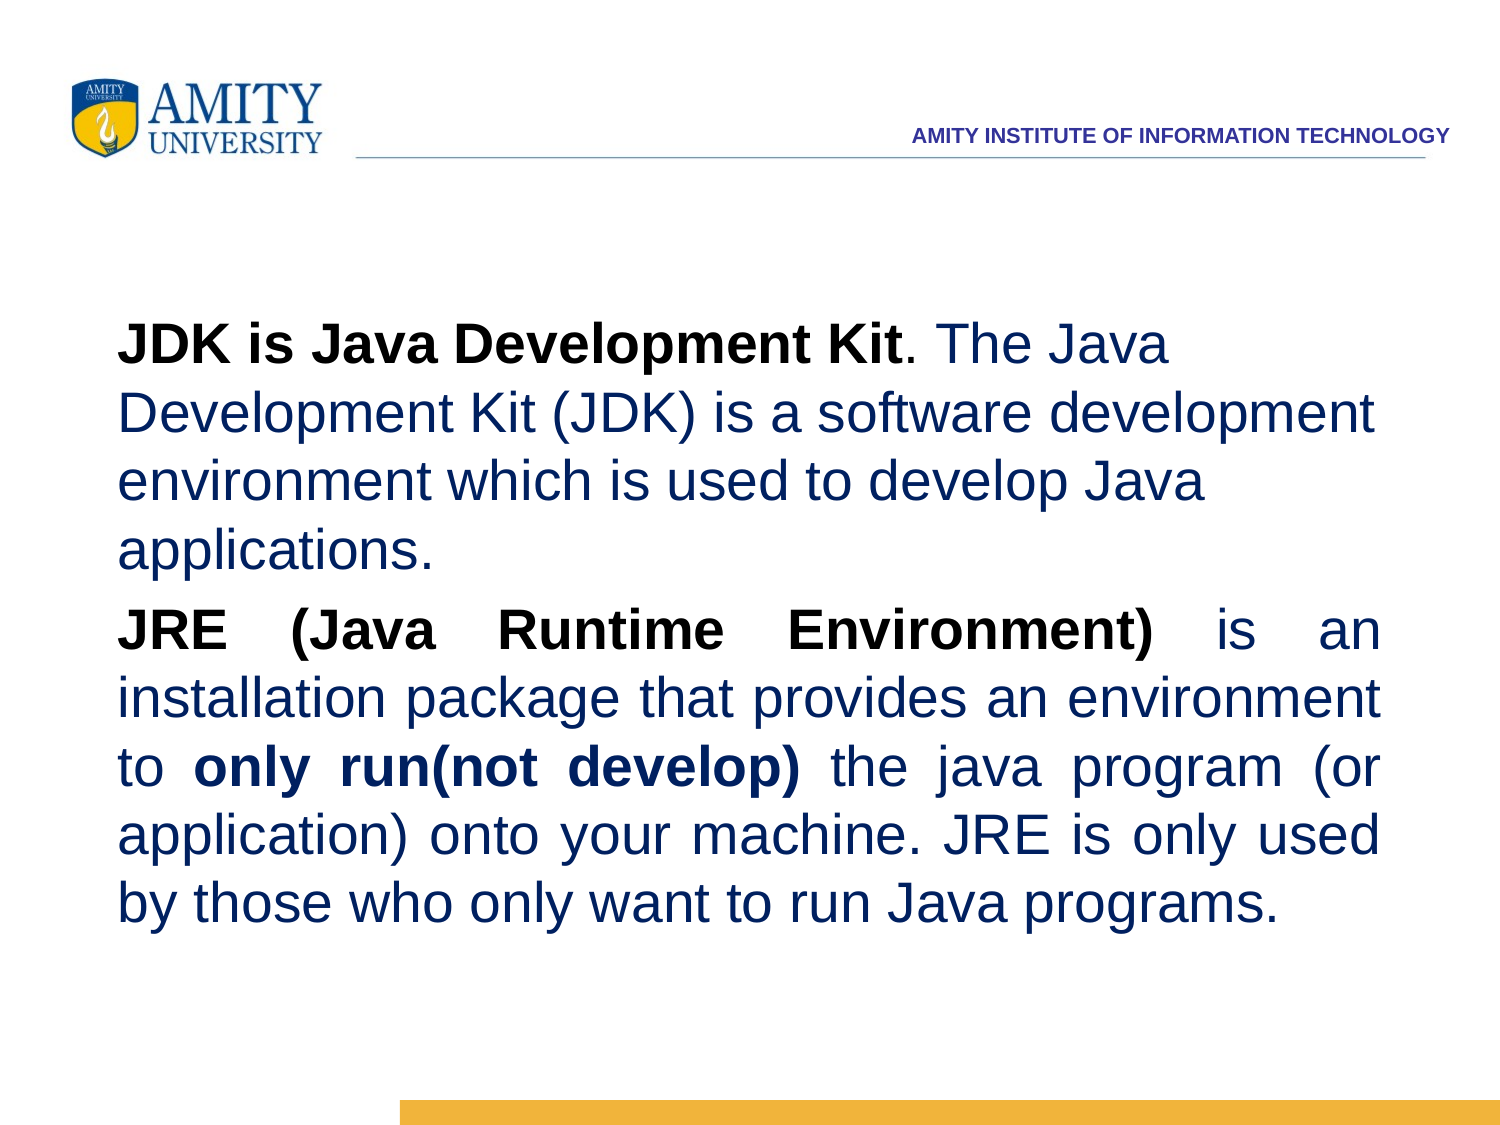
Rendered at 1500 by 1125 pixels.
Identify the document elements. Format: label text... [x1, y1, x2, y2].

picture [0, 0, 1500, 188]
list JDK is Java Development Kit. The Java Development Kit (JDK) is a software development environment which is used to develop Java applications. JRE (Java Runtime Environment) is an installation package that provides an environment to only run(not develop) the java program (or application) onto your machine. JRE is only used by those who only want to run Java programs. [103, 299, 1397, 1014]
